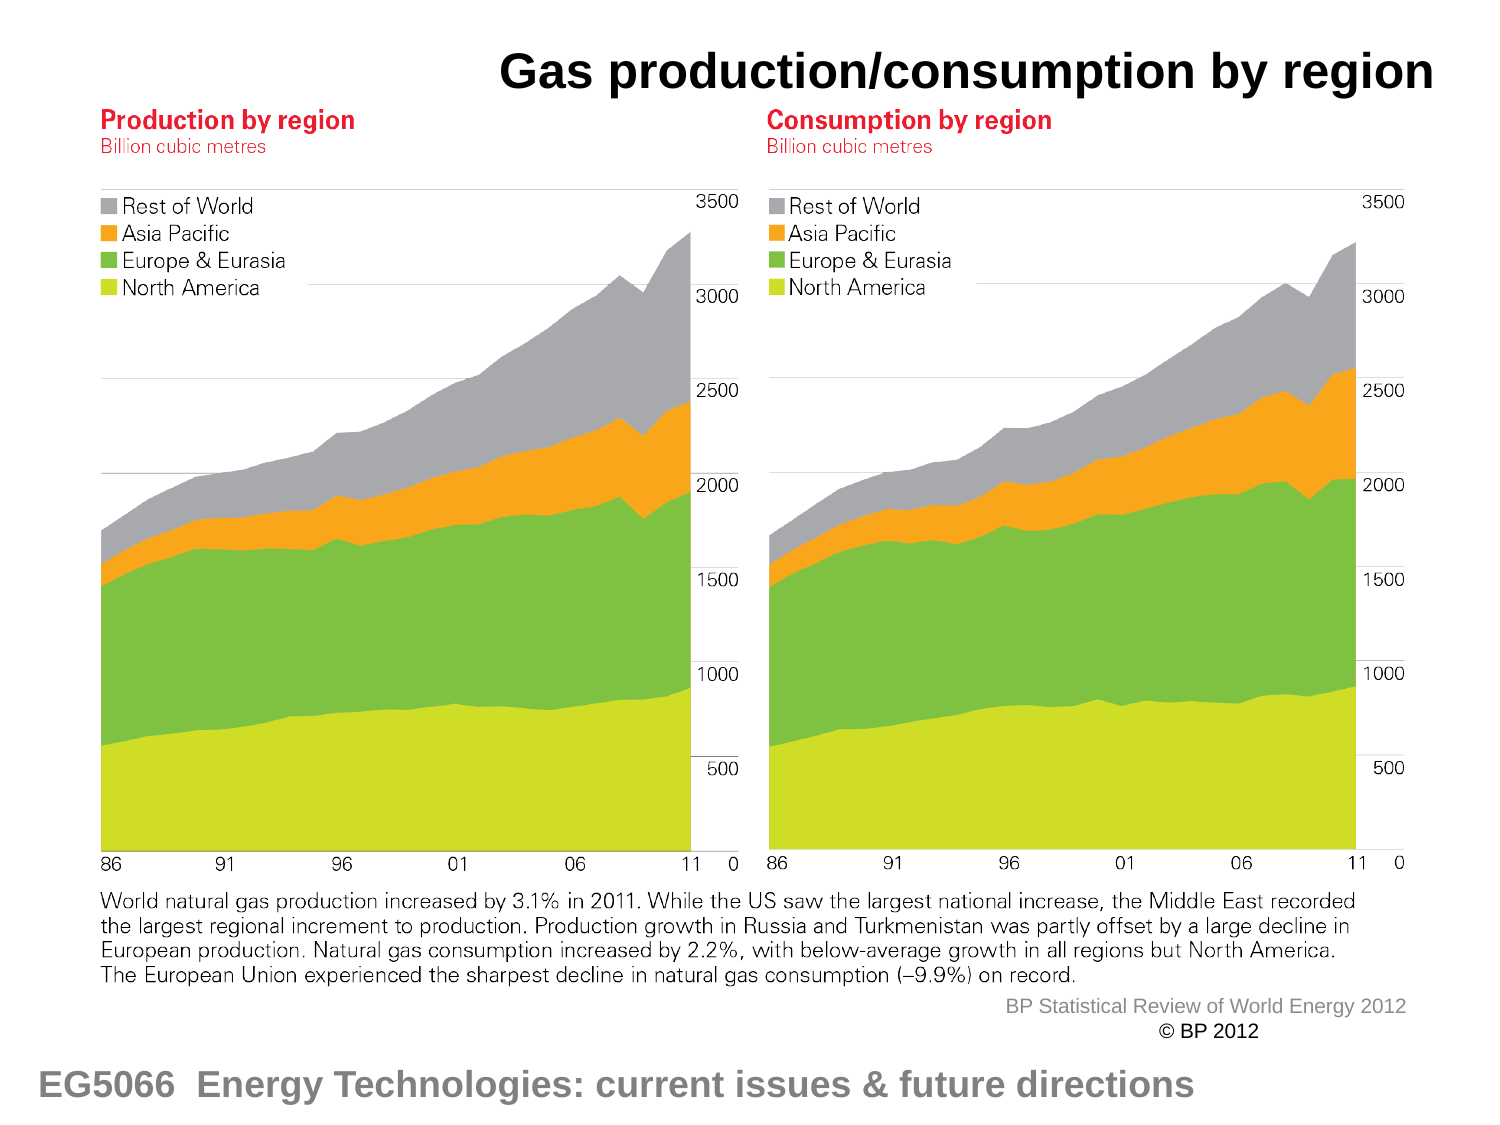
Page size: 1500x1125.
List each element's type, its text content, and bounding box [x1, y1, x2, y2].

text_box Gas production/consumption by region [484, 30, 1459, 108]
footer BP Statistical Review of World Energy 2012 © BP 2012 [959, 987, 1459, 1047]
picture [100, 106, 1405, 988]
text_box EG5066 Energy Technologies: current issues & future directions [23, 1052, 1313, 1113]
